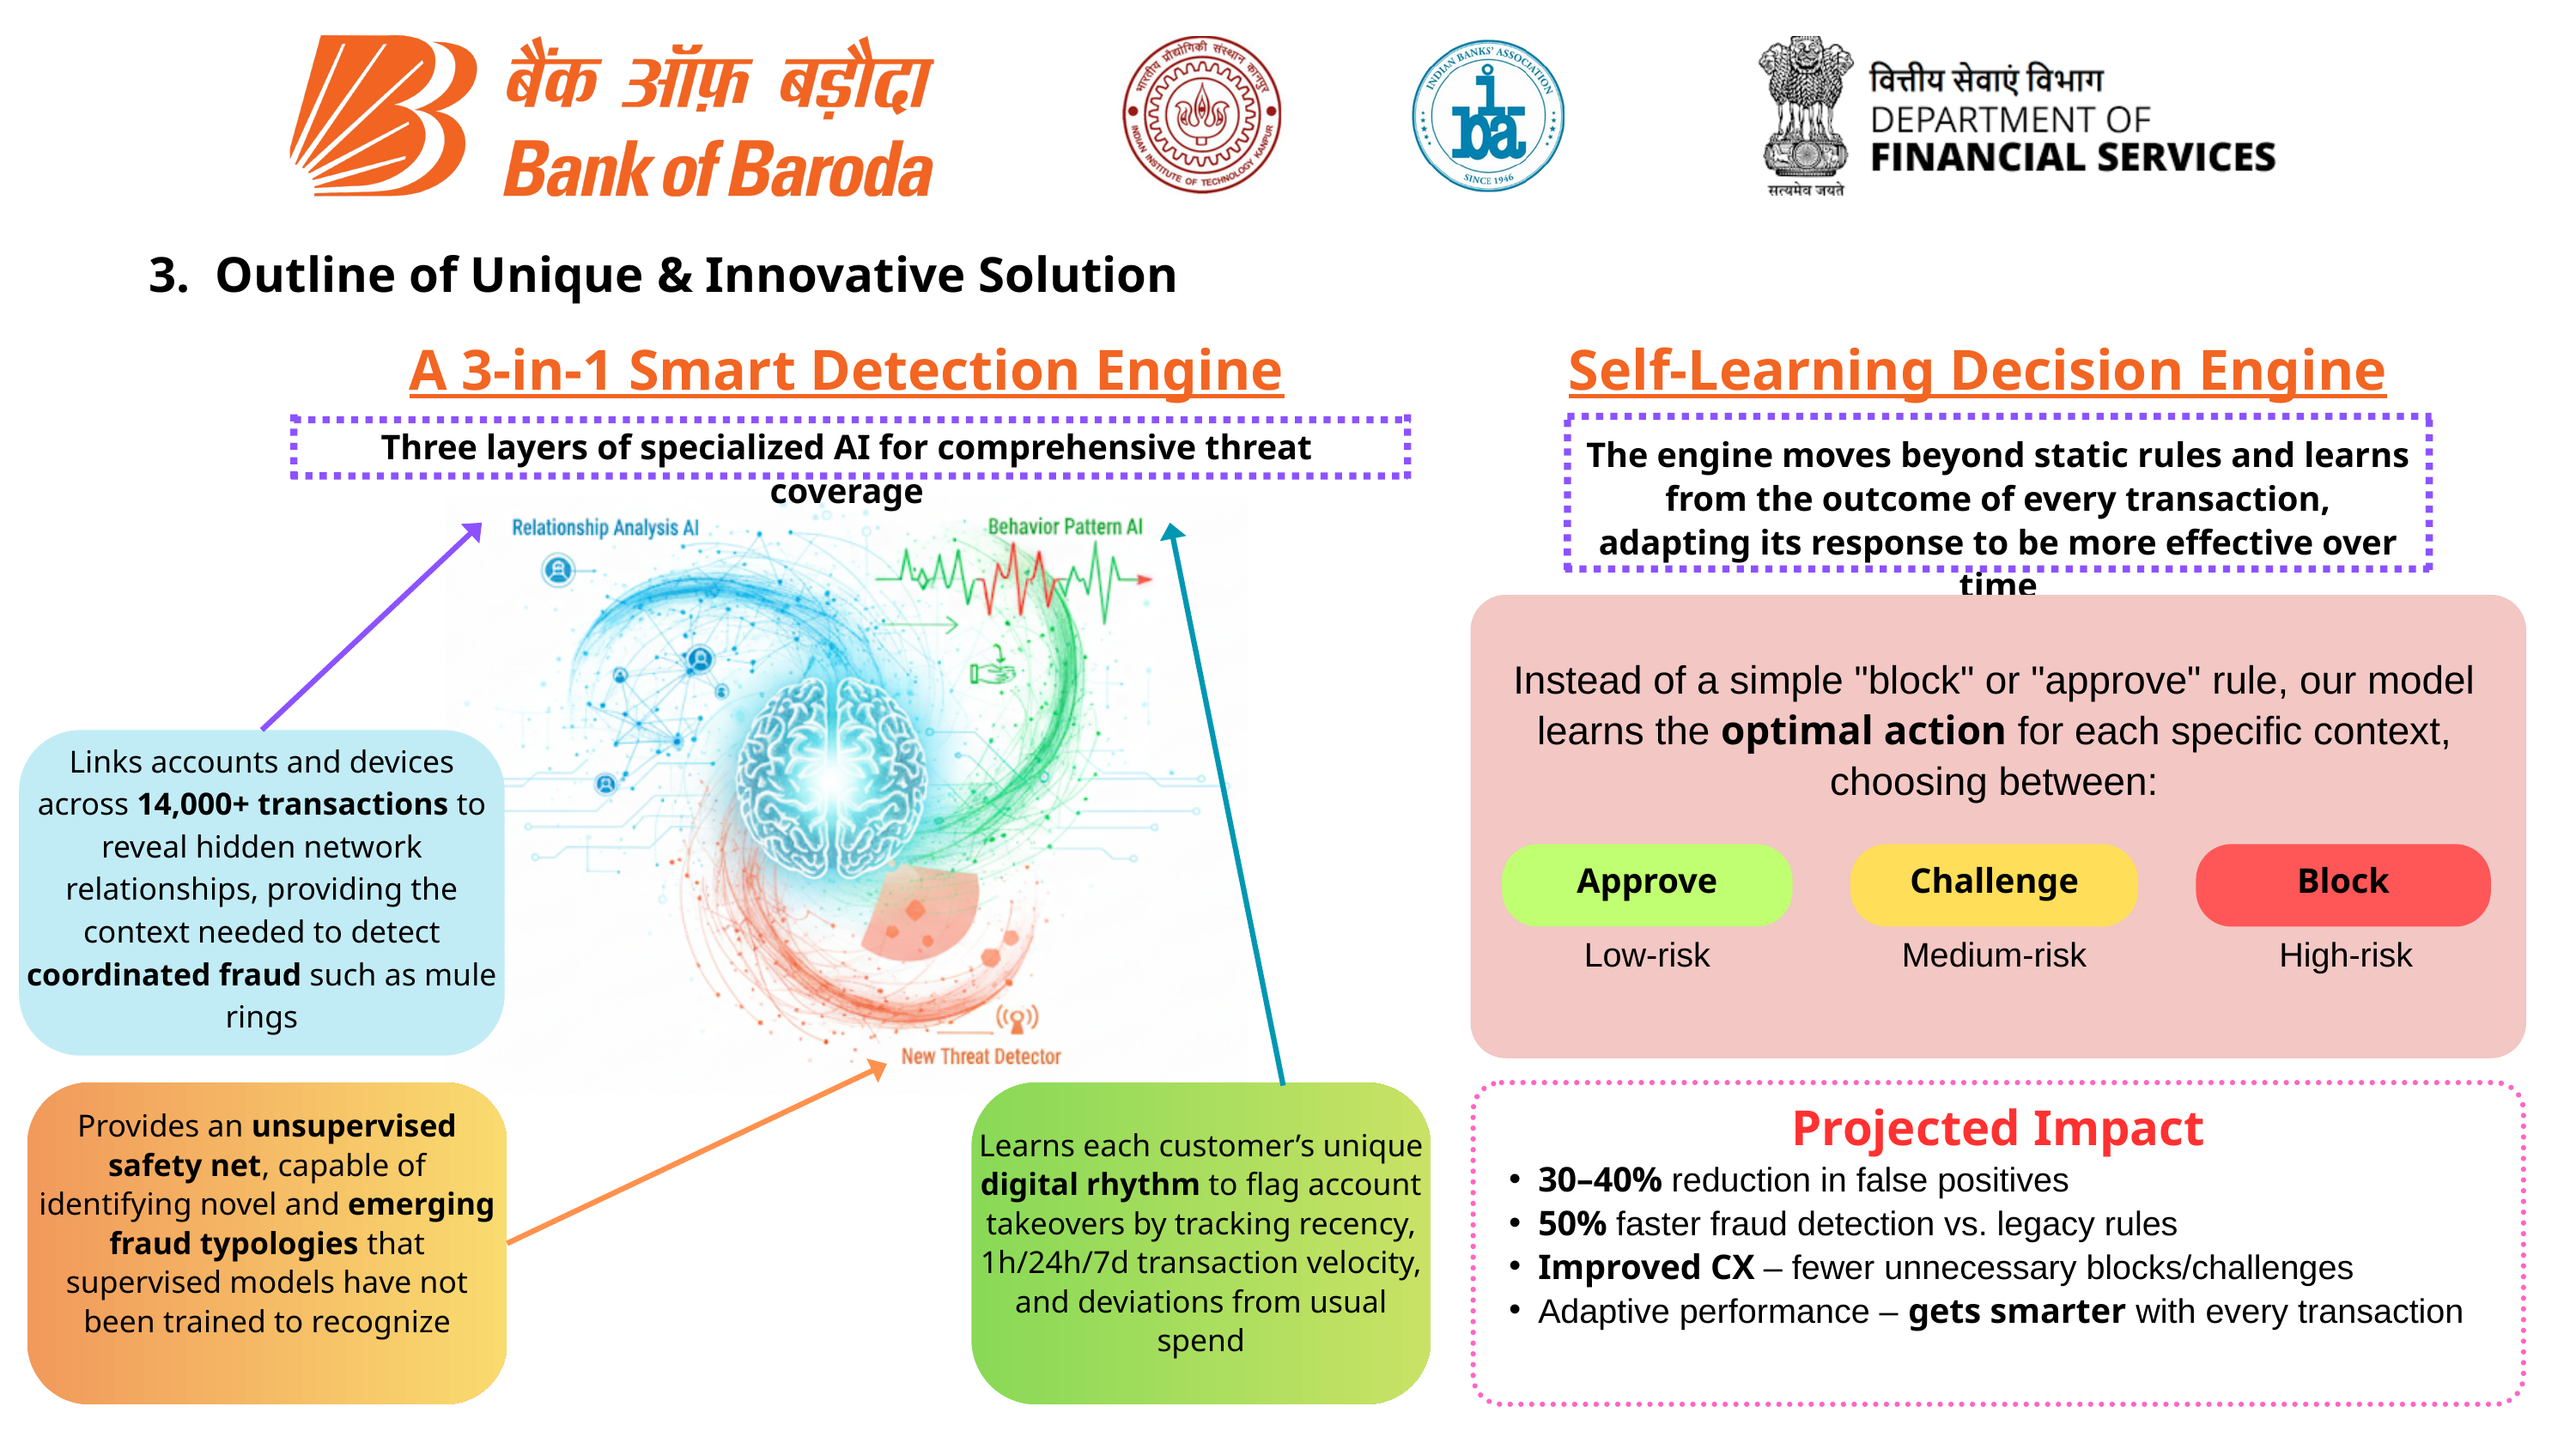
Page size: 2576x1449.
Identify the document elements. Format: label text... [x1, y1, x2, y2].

text_box [264, 522, 483, 728]
text_box [445, 495, 1249, 1094]
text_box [27, 1082, 507, 1405]
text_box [1473, 1082, 2524, 1405]
text_box [289, 35, 934, 197]
text_box A 3-in-1 Smart Detection Engine [405, 330, 1289, 402]
text_box [510, 1060, 887, 1243]
text_box Self-Learning Decision Engine [1564, 330, 2391, 402]
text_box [18, 730, 505, 1056]
text_box [1163, 522, 1283, 1081]
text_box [1473, 597, 2524, 1056]
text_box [1742, 35, 2291, 196]
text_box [970, 1082, 1431, 1405]
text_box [290, 413, 1411, 479]
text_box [1113, 35, 1289, 196]
text_box 3. Outline of Unique & Innovative Solution [149, 239, 1411, 364]
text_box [1564, 413, 2433, 573]
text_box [1410, 34, 1565, 197]
